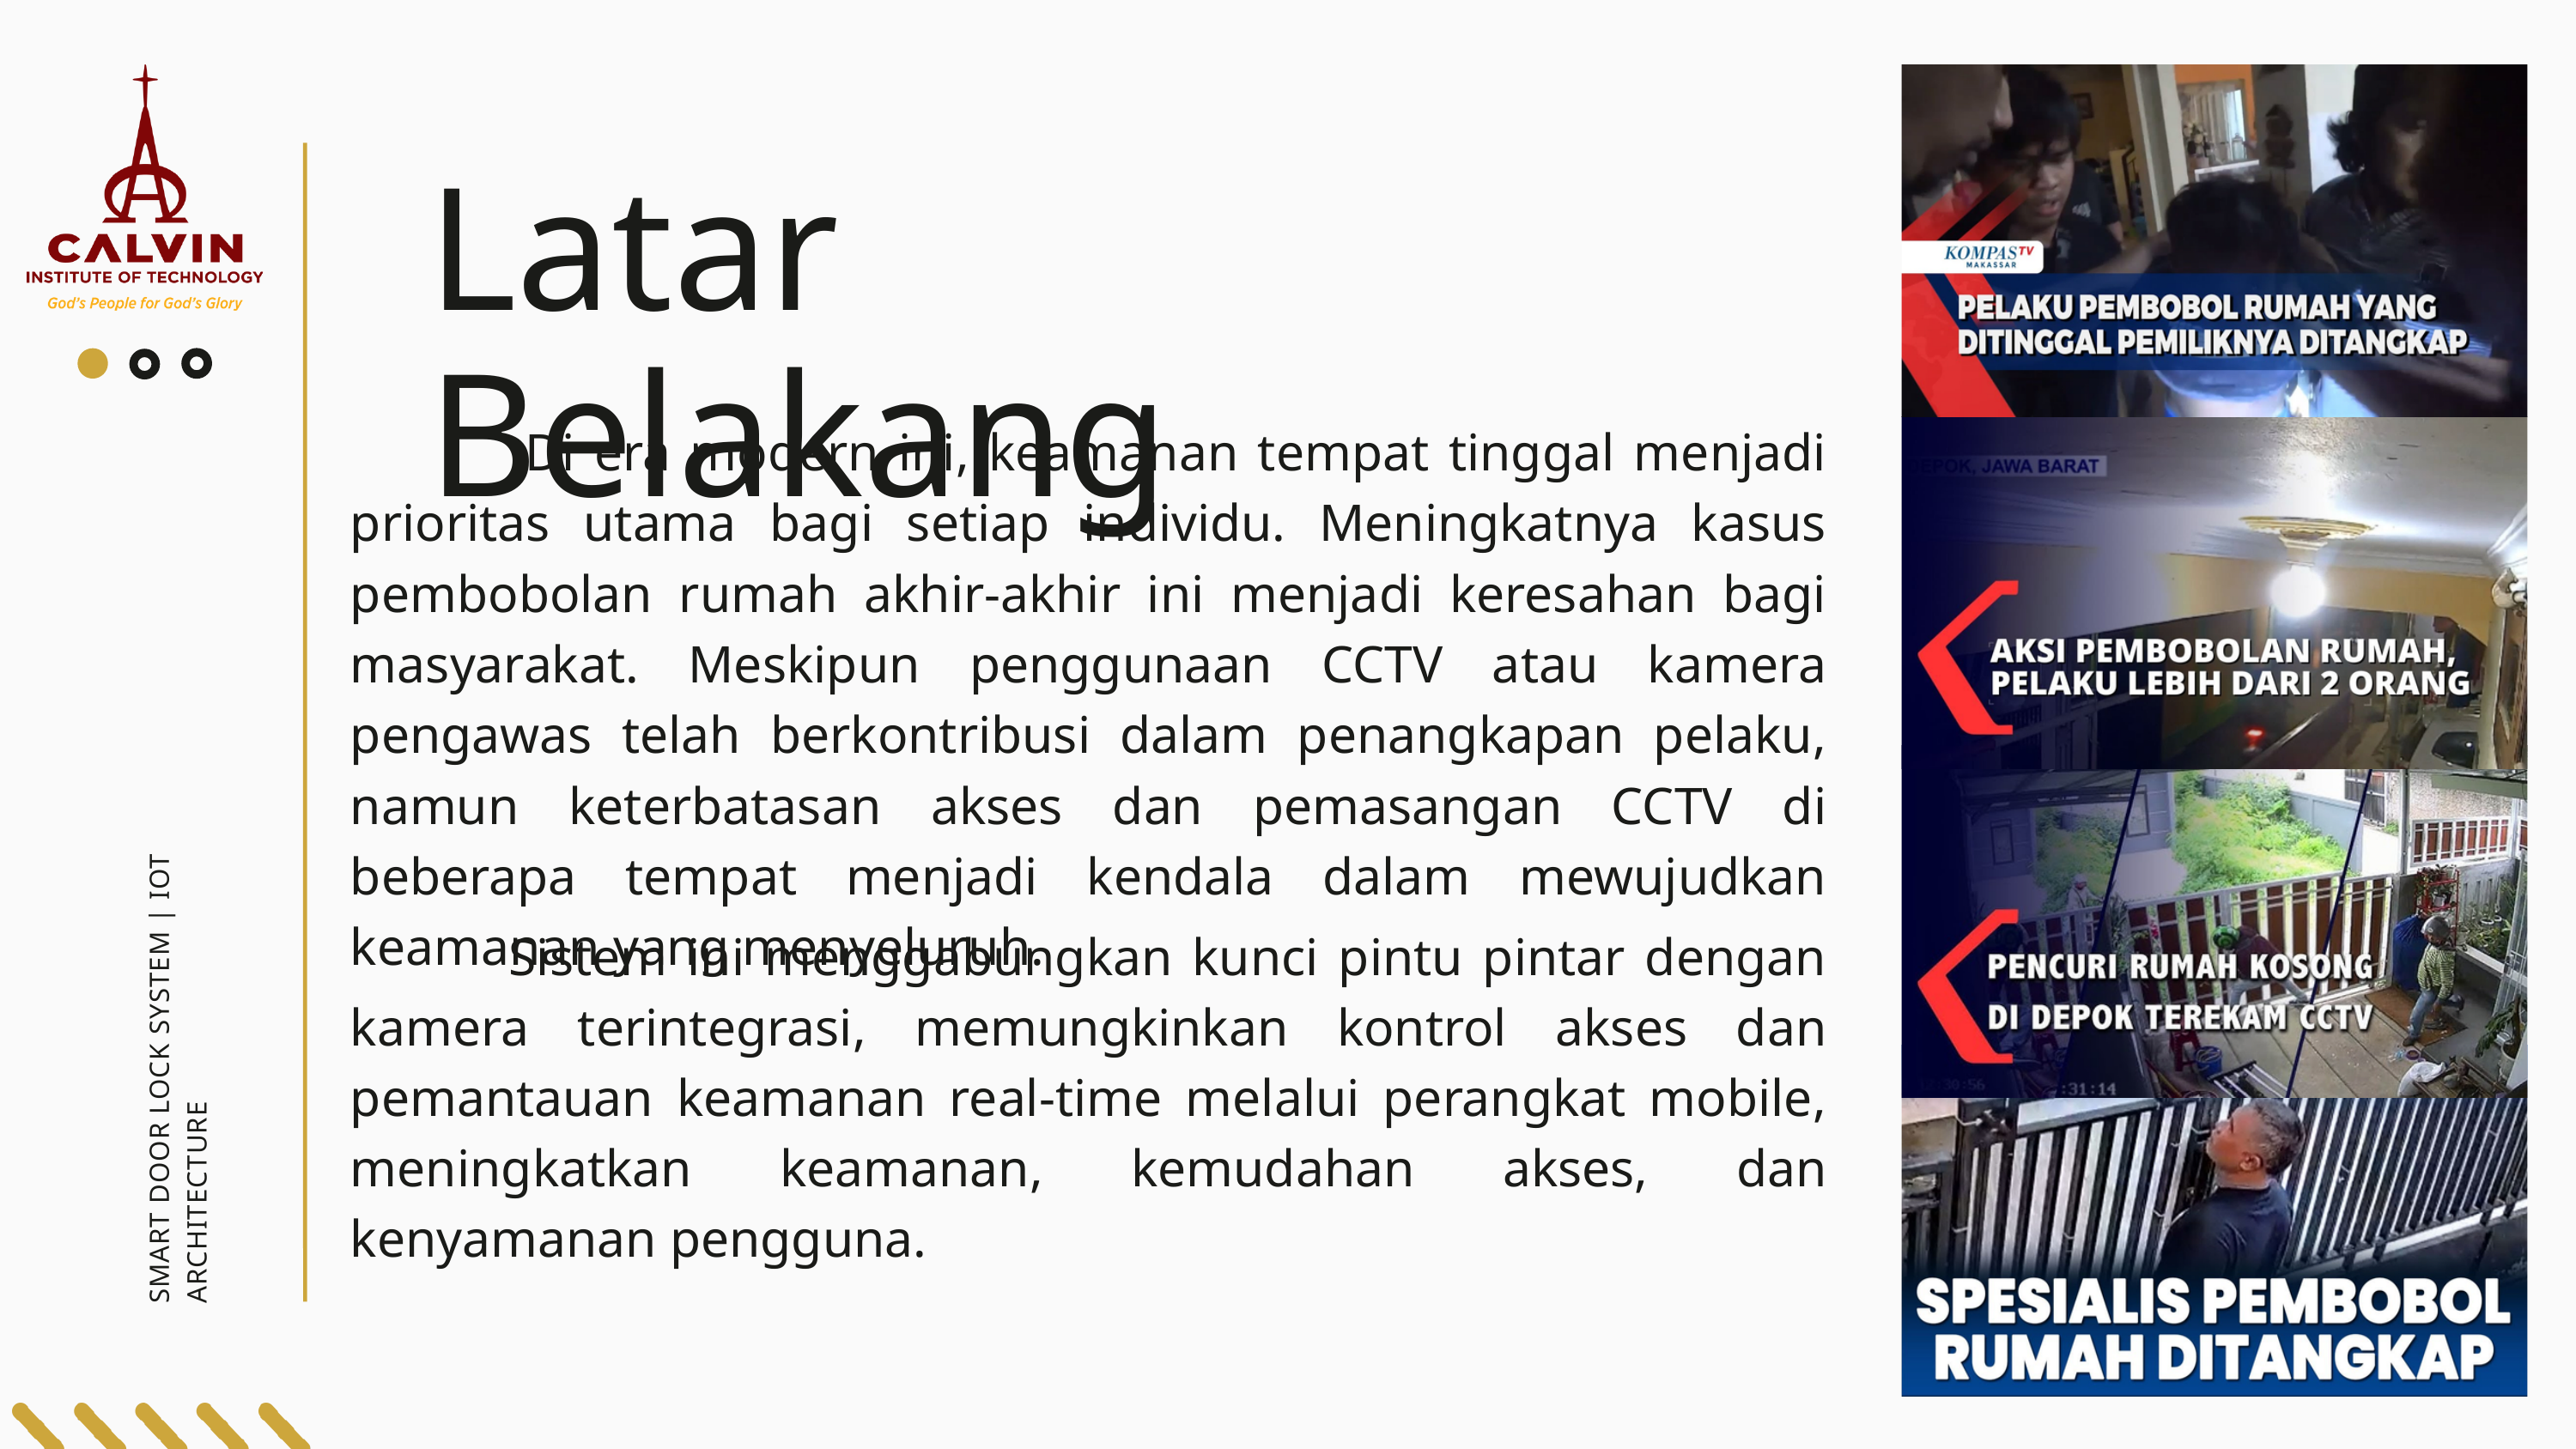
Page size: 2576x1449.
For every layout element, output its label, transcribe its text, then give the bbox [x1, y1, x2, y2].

text_box [1901, 417, 2528, 769]
text_box Di era modern ini, keamanan tempat tinggal menjadi prioritas utama bagi setiap individu. Meningkatnya kasus pembobolan rumah akhir-akhir ini menjadi keresahan bagi masyarakat. Meskipun penggunaan CCTV atau kamera pengawas telah berkontribusi dalam penangkapan pelaku, namun keterbatasan akses dan pemasangan CCTV di beberapa tempat menjadi kendala dalam mewujudkan keamanan yang menyeluruh. [349, 409, 1828, 914]
text_box [1901, 1098, 2528, 1397]
text_box Sistem ini menggabungkan kunci pintu pintar dengan kamera terintegrasi, memungkinkan kontrol akses dan pemantauan keamanan real-time melalui perangkat mobile, meningkatkan keamanan, kemudahan akses, dan kenyamanan pengguna. [349, 914, 1828, 1268]
text_box [1901, 769, 2528, 1098]
text_box [1901, 64, 2528, 417]
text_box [77, 348, 213, 380]
text_box SMART DOOR LOCK SYSTEM | IOT ARCHITECTURE [137, 643, 212, 1304]
text_box [11, 1402, 311, 1449]
text_box Latar Belakang [428, 156, 1475, 409]
text_box [27, 64, 264, 311]
